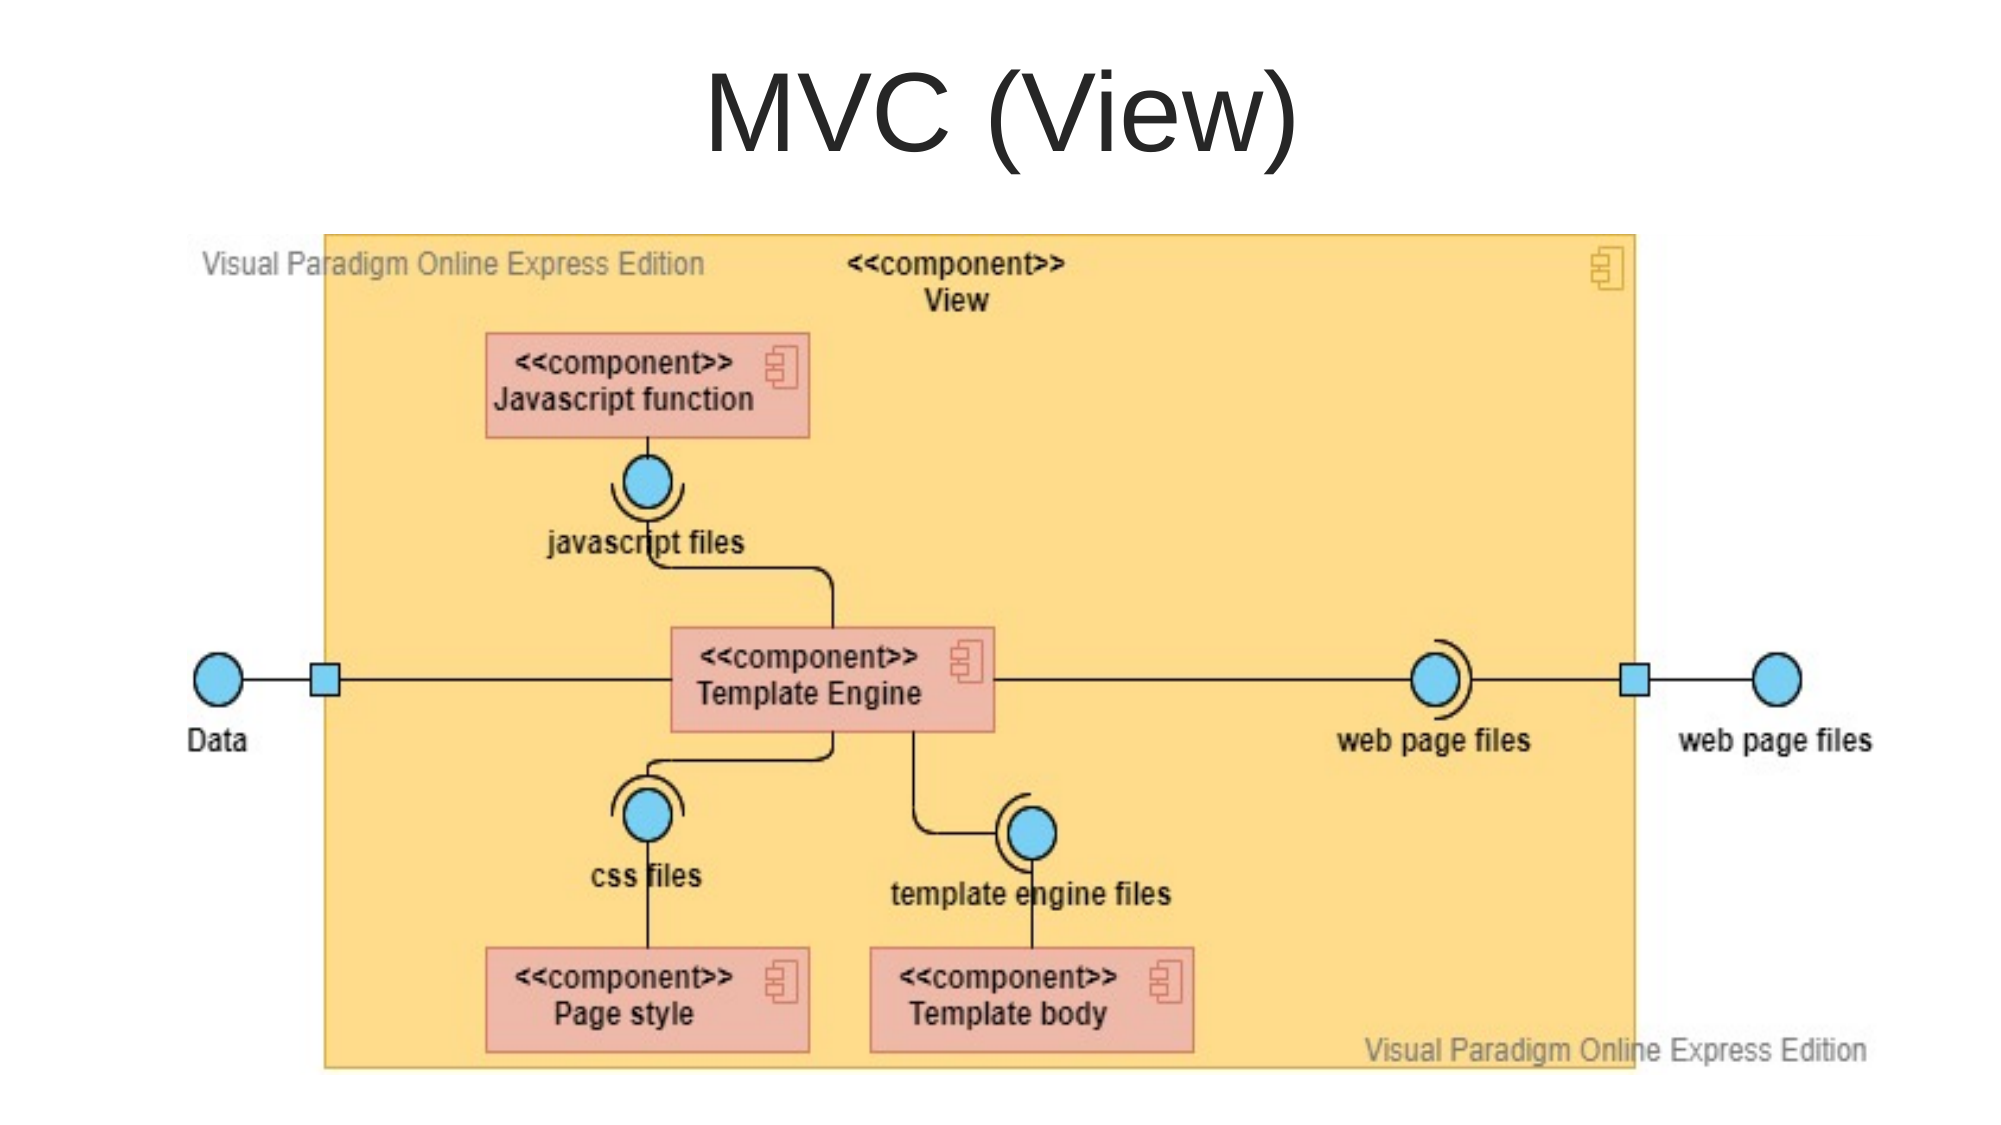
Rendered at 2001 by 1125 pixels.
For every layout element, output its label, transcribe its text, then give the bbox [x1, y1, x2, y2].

picture [187, 234, 1881, 1075]
list MVC (View) [53, 55, 1952, 175]
